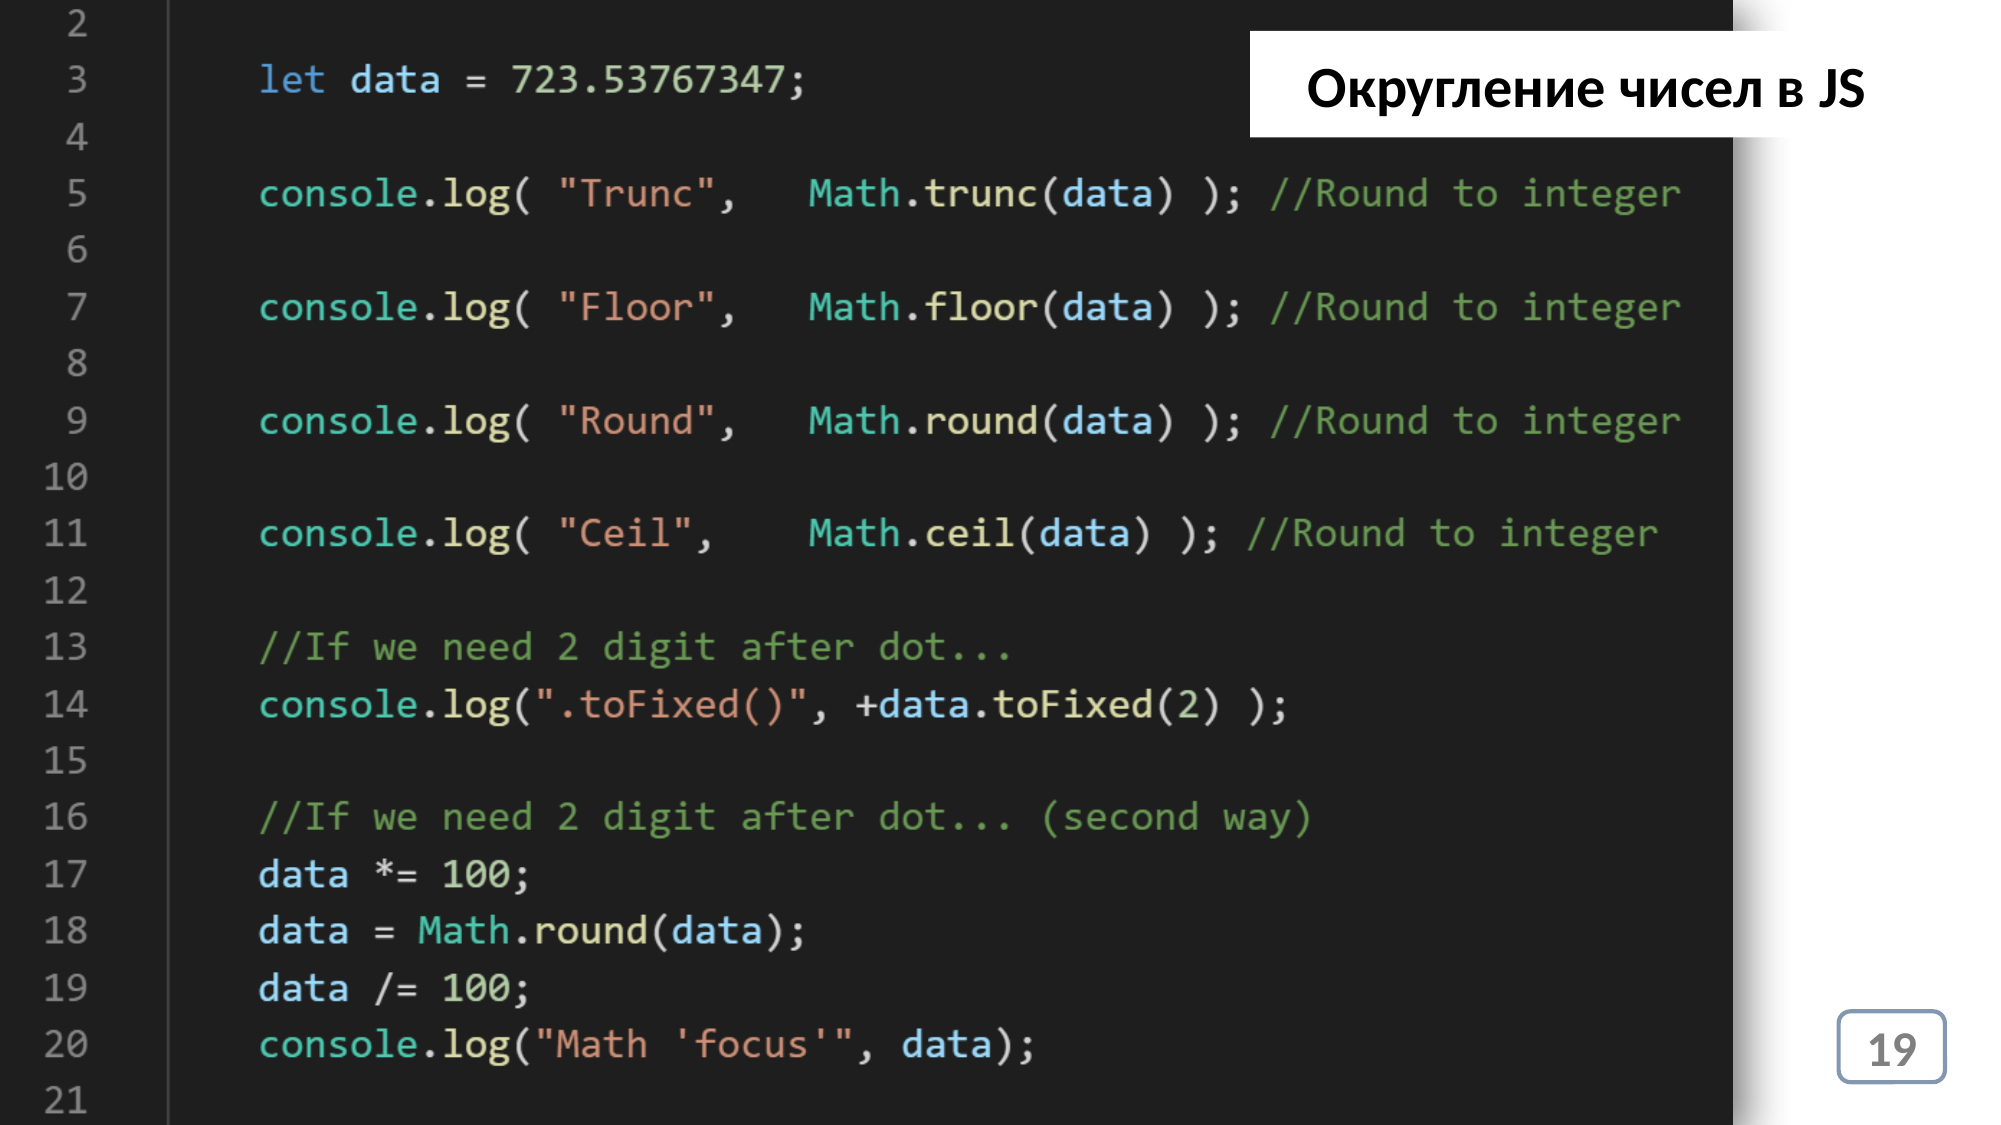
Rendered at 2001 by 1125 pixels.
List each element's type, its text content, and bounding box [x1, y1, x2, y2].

text_box Округление чисел в JS [1733, 30, 1925, 138]
picture [0, 0, 1733, 1125]
text_box 19 [1837, 1010, 1946, 1084]
